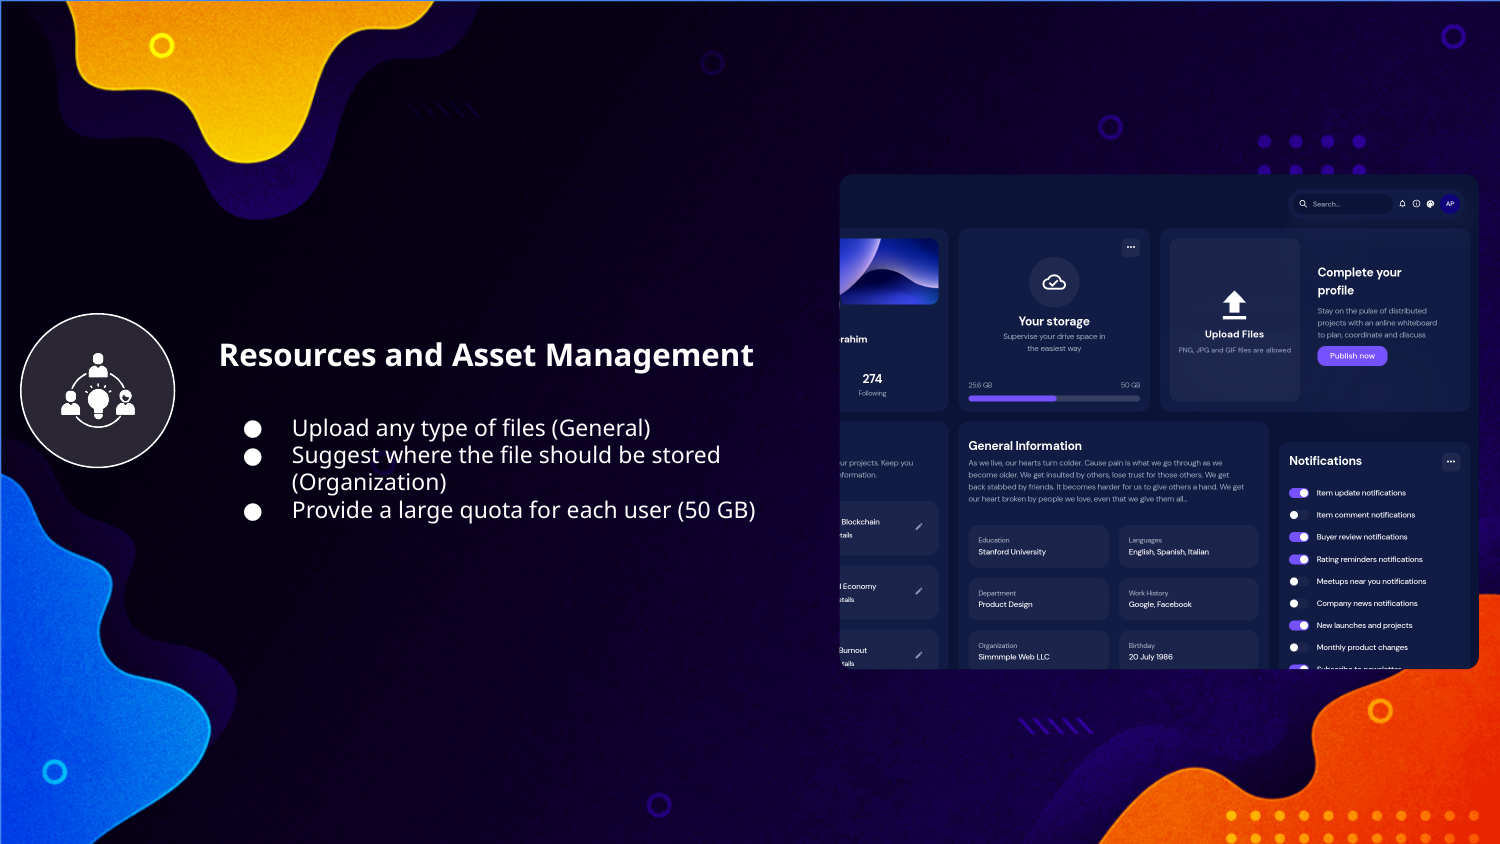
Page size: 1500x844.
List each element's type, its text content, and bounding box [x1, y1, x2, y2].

text_box [20, 313, 175, 468]
text_box Upload any type of files (General) Suggest where the file should be stored (Organization) Provide a large quota for each user (50 GB) [205, 407, 805, 529]
picture [2, 2, 1500, 844]
text_box Resources and Asset Management [207, 329, 818, 380]
